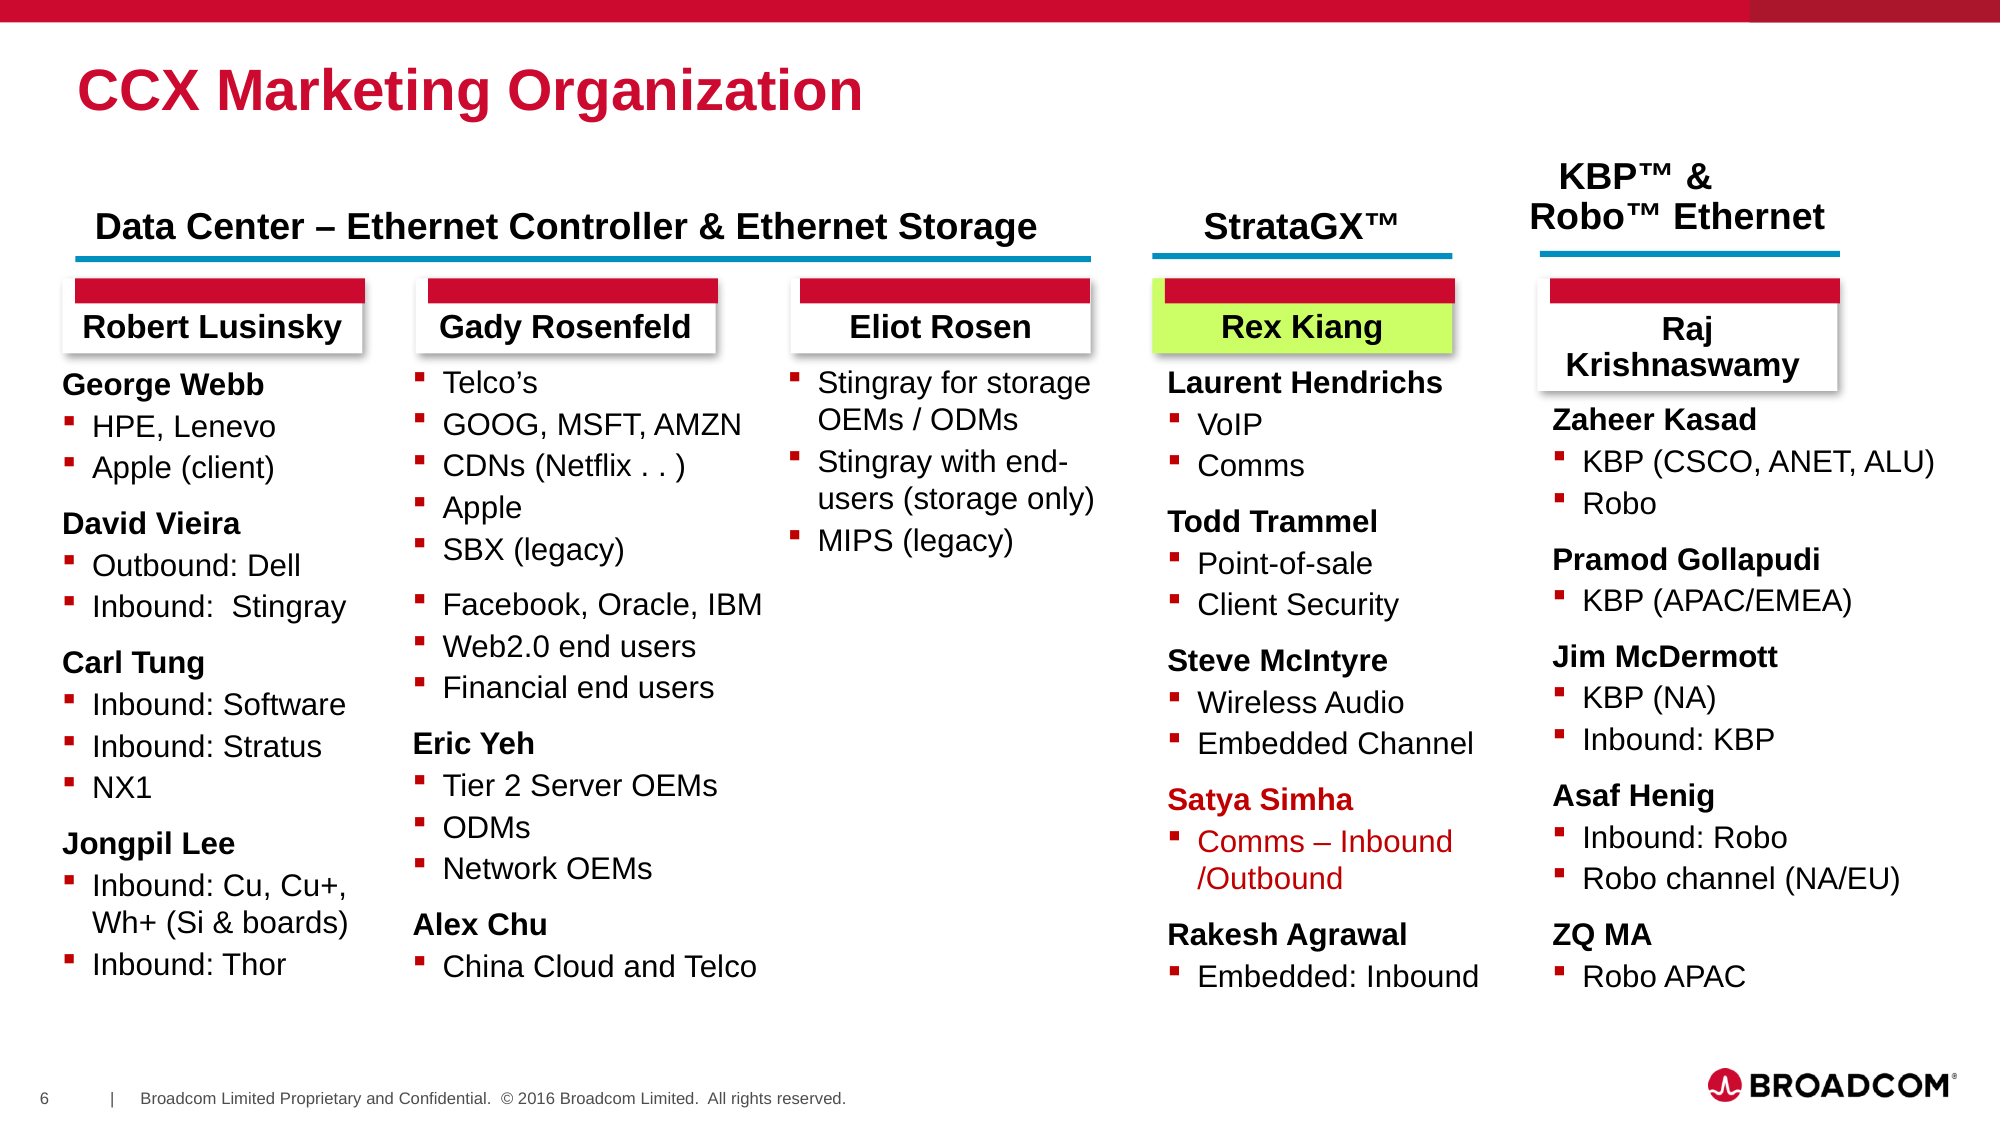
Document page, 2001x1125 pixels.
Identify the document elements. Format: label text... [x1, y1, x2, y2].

text_box [1548, 276, 1842, 305]
text_box [1538, 249, 1842, 259]
title CCX Marketing Organization [62, 62, 1927, 123]
text_box George Webb HPE, Lenevo Apple (client) David Vieira Outbound: Dell Inbound: Stingray Carl Tung Inbound: Software Inbound: Stratus NX1 Jongpil Lee Inbound: Cu, Cu+, Wh+ (Si & boards) Inbound: Thor [62, 364, 388, 982]
text_box [73, 276, 367, 305]
text_box Robert Lusinsky [60, 276, 364, 355]
text_box Data Center – Ethernet Controller & Ethernet Storage [79, 200, 1064, 256]
text_box [798, 276, 1092, 305]
text_box Raj Krishnaswamy [1535, 276, 1839, 393]
text_box [426, 276, 720, 305]
text_box Telco’s GOOG, MSFT, AMZN CDNs (Netflix . . ) Apple SBX (legacy) Facebook, Oracle, IBM Web2.0 end users Financial end users Eric Yeh Tier 2 Server OEMs ODMs Network OEMs Alex Chu China Cloud and Telco [412, 362, 788, 984]
text_box Gady Rosenfeld [414, 276, 718, 355]
text_box [1150, 255, 1454, 261]
picture [1708, 1068, 1957, 1102]
text_box Eliot Rosen [789, 276, 1093, 355]
text_box KBP™ & Robo™ Ethernet [1512, 149, 1843, 246]
text_box Laurent Hendrichs VoIP Comms Todd Trammel Point-of-sale Client Security Steve McIntyre Wireless Audio Embedded Channel Satya Simha Comms – Inbound /Outbound Rakesh Agrawal Embedded: Inbound [1167, 362, 1505, 994]
text_box [73, 254, 1093, 264]
text_box Stingray for storage OEMs / ODMs Stingray with end-users (storage only) MIPS (legacy) [787, 362, 1138, 558]
text_box Rex Kiang [1150, 276, 1454, 355]
text_box Zaheer Kasad KBP (CSCO, ANET, ALU) Robo Pramod Gollapudi KBP (APAC/EMEA) Jim McDermott KBP (NA) Inbound: KBP Asaf Henig Inbound: Robo Robo channel (NA/EU) ZQ MA Robo APAC [1552, 399, 1950, 994]
text_box StrataGX™ [1124, 199, 1480, 255]
text_box [1163, 276, 1457, 305]
